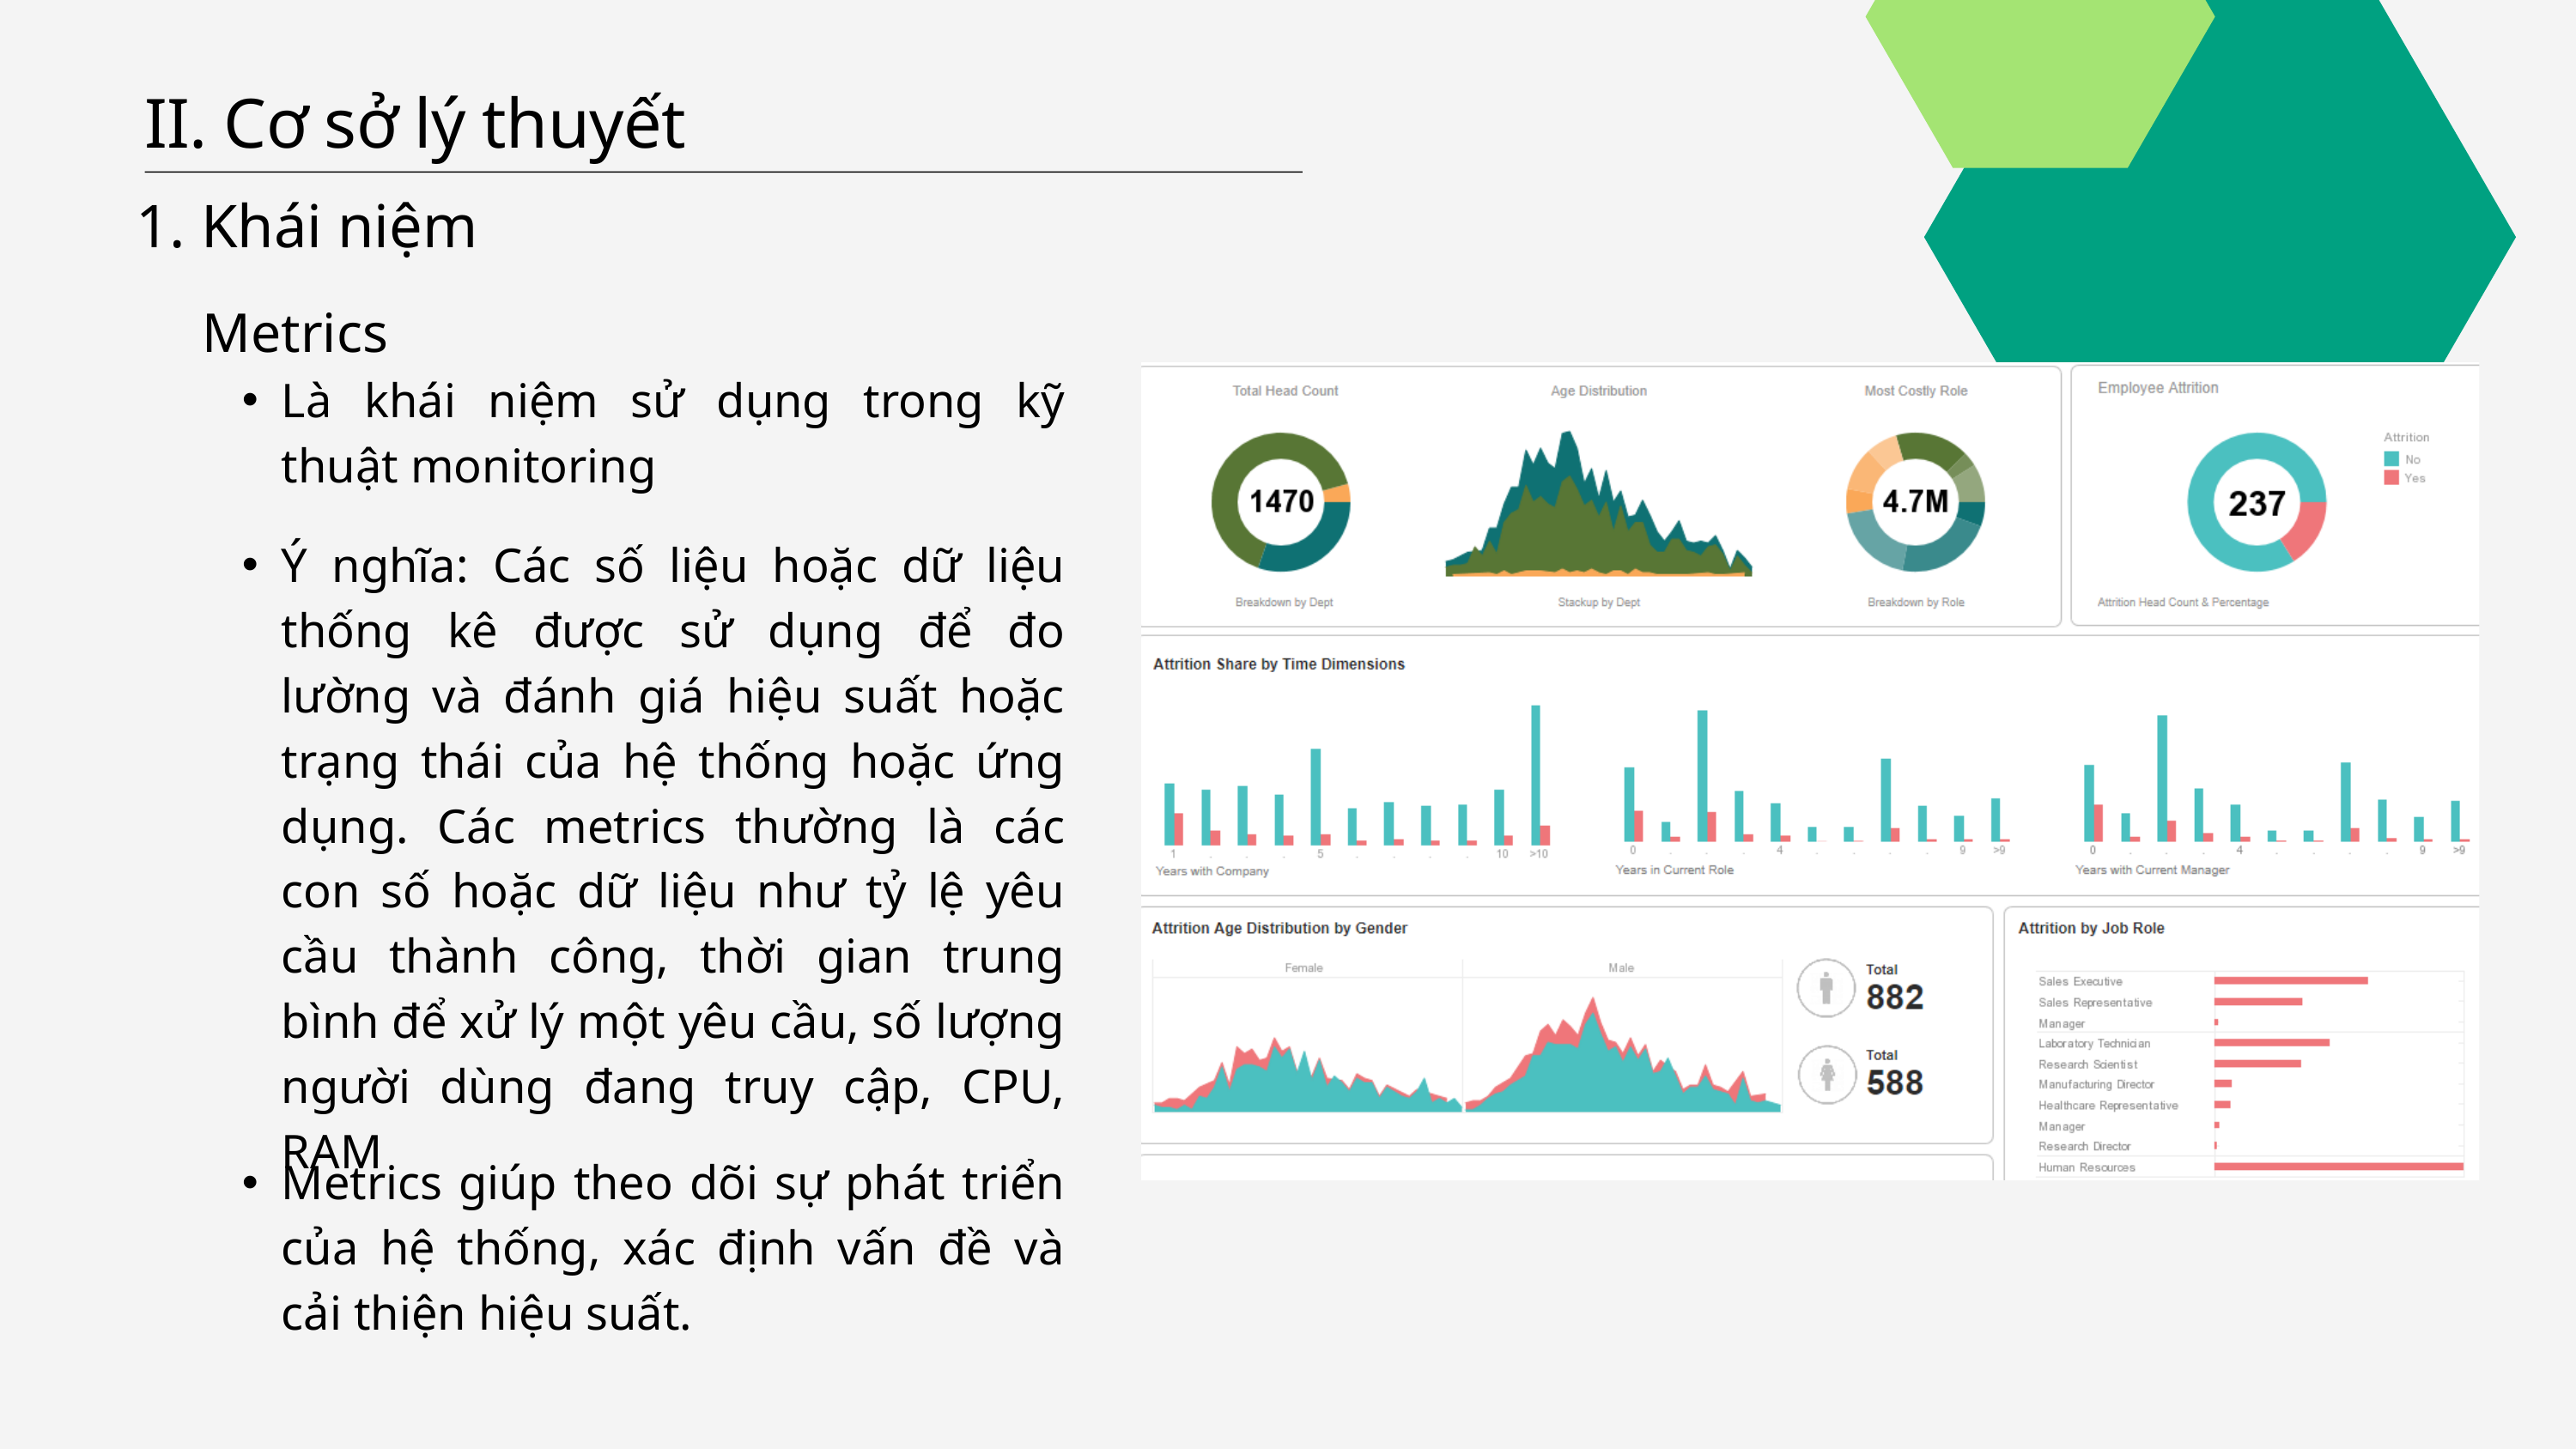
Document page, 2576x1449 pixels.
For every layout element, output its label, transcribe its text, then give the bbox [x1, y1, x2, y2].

text_box 1. Khái niệm [134, 176, 481, 259]
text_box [1865, 0, 2215, 168]
text_box Là khái niệm sử dụng trong kỹ thuật monitoring [202, 361, 1066, 493]
text_box Metrics [202, 288, 480, 363]
text_box [1141, 362, 2480, 1181]
text_box II. Cơ sở lý thuyết [144, 80, 888, 162]
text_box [1923, 0, 2517, 494]
text_box Metrics giúp theo dõi sự phát triển của hệ thống, xác định vấn đề và cải thiện hiệu suất. [202, 1143, 1066, 1340]
text_box Ý nghĩa: Các số liệu hoặc dữ liệu thống kê được sử dụng để đo lường và đánh giá hiệu suất hoặc trạng thái của hệ thống hoặc ứng dụng. Các metrics thường là các con số hoặc dữ liệu như tỷ lệ yêu cầu thành công, thời gian trung bình để xử lý một yêu cầu, số lượng người dùng đang truy cập, CPU, RAM [202, 526, 1066, 1143]
